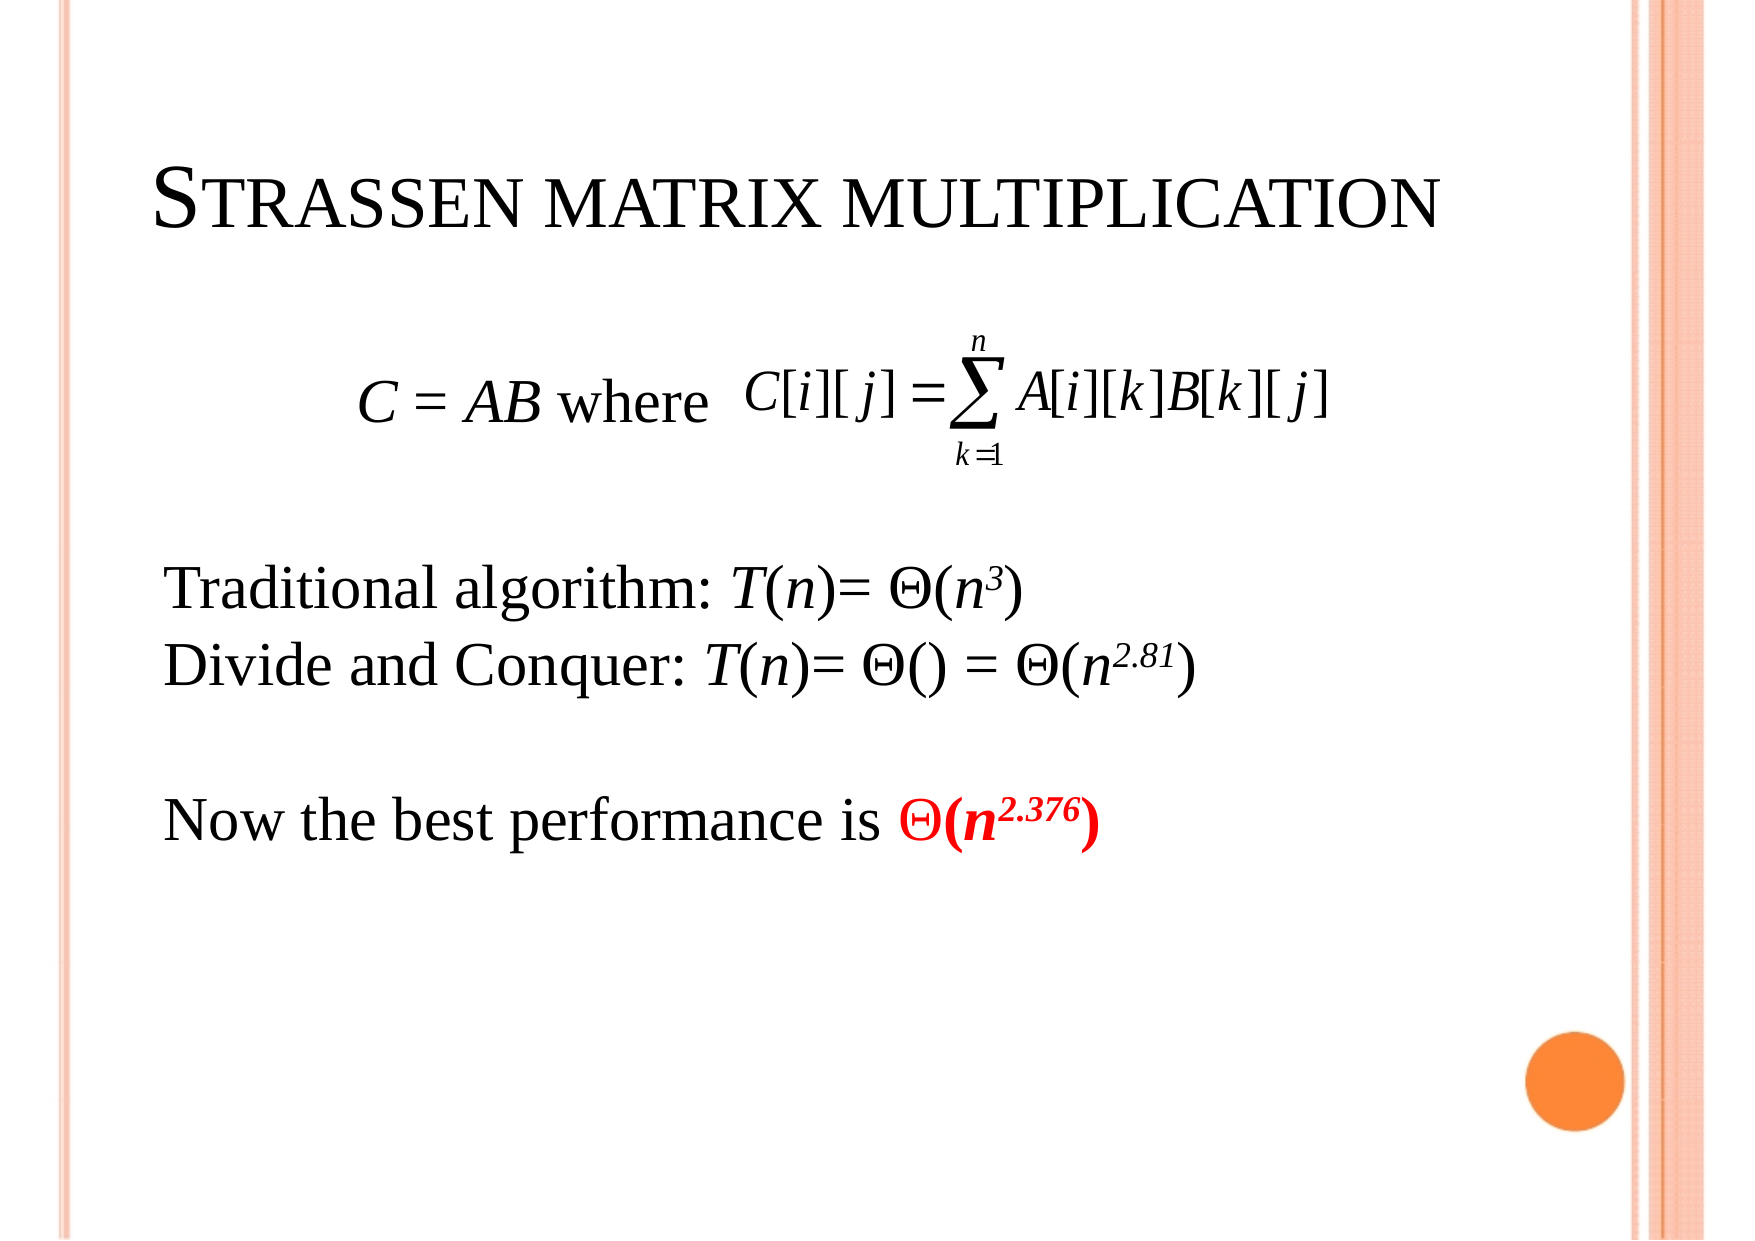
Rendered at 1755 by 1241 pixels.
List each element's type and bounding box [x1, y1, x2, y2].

picture [47, 0, 1707, 1241]
text_box [736, 312, 1338, 479]
